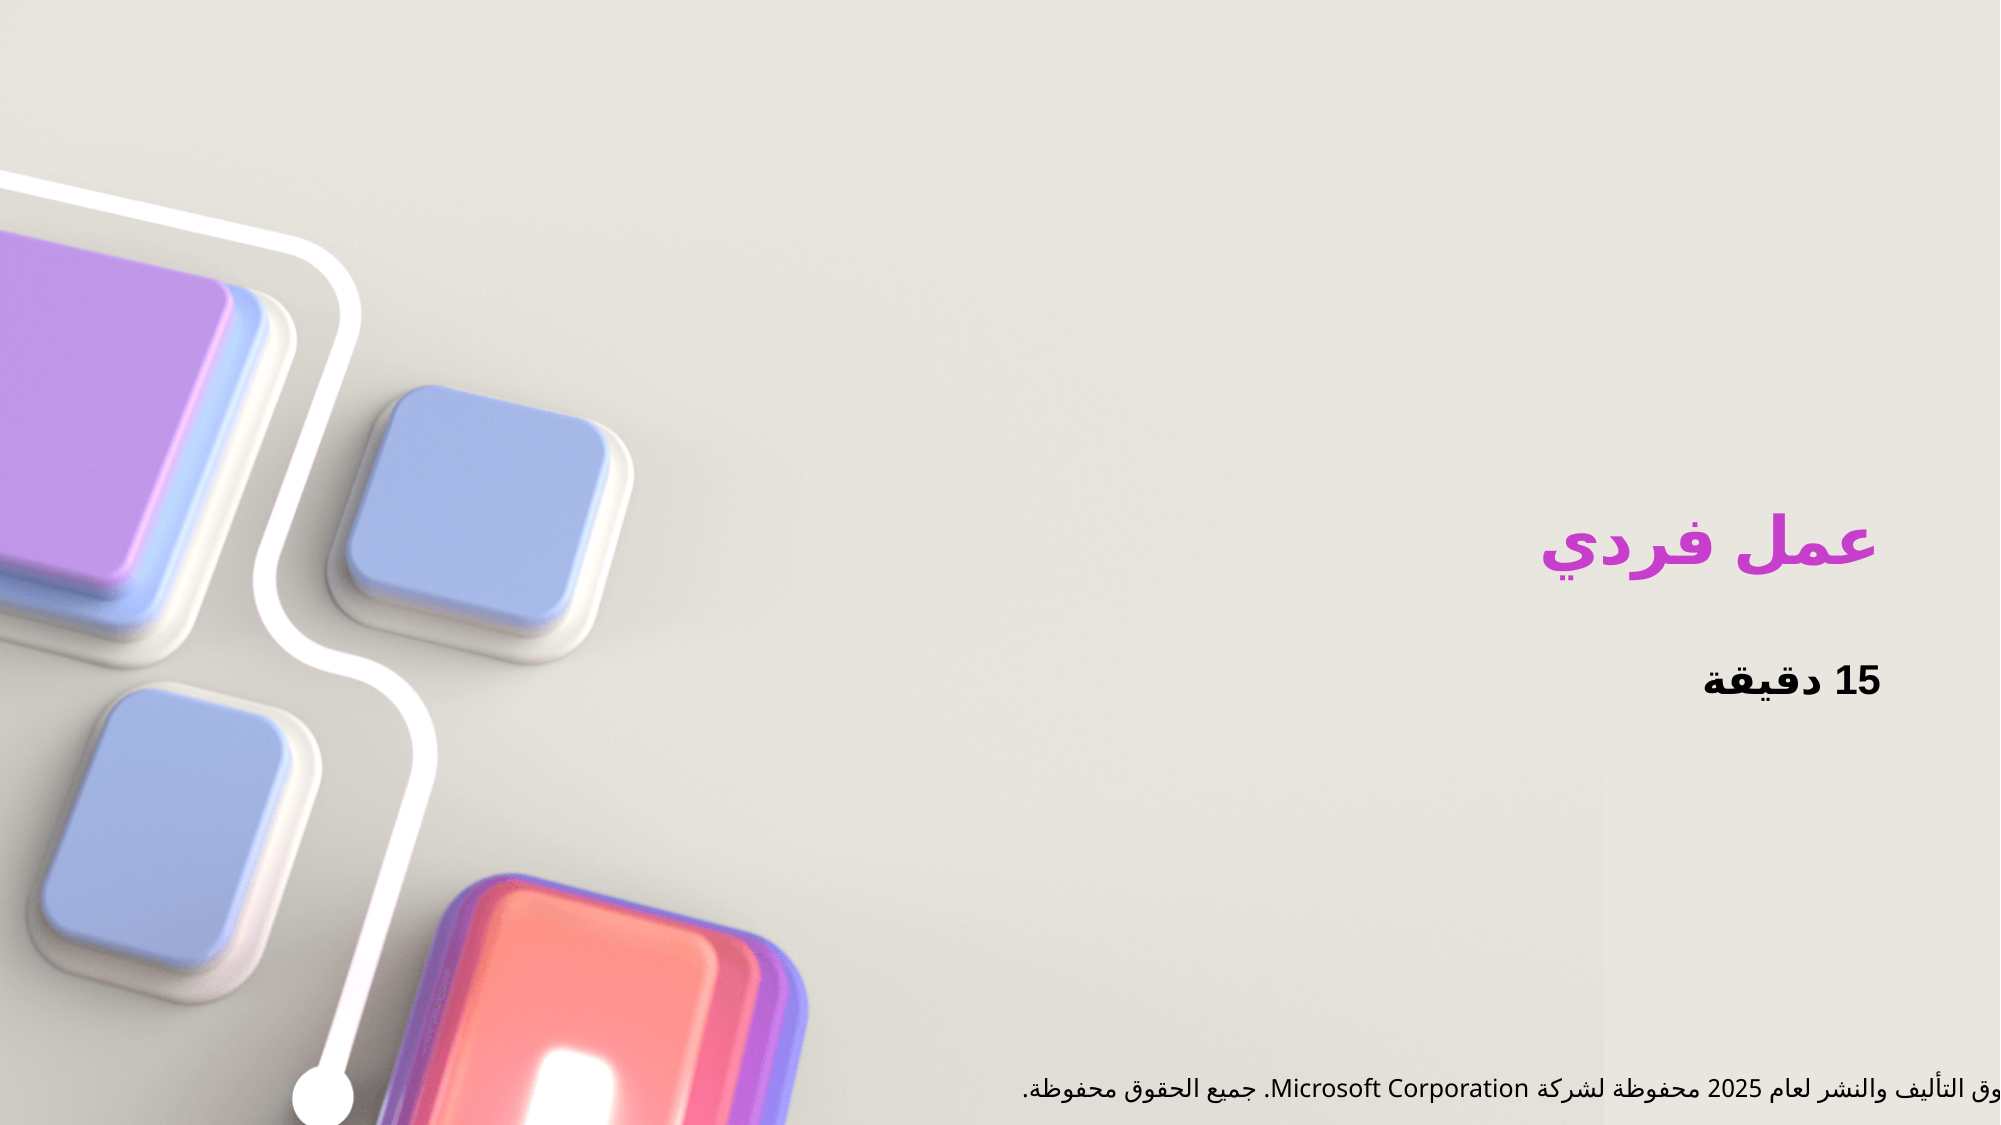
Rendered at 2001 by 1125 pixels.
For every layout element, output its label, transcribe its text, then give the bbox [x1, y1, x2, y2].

list 15 دقيقة [1098, 652, 1881, 703]
title عمل فردي [1098, 506, 1881, 580]
text_box © حقوق التأليف والنشر لعام 2025 محفوظة لشركة Microsoft Corporation. جميع الحقوق محفوظة. [1021, 1072, 2000, 1103]
picture [0, 0, 1604, 1125]
